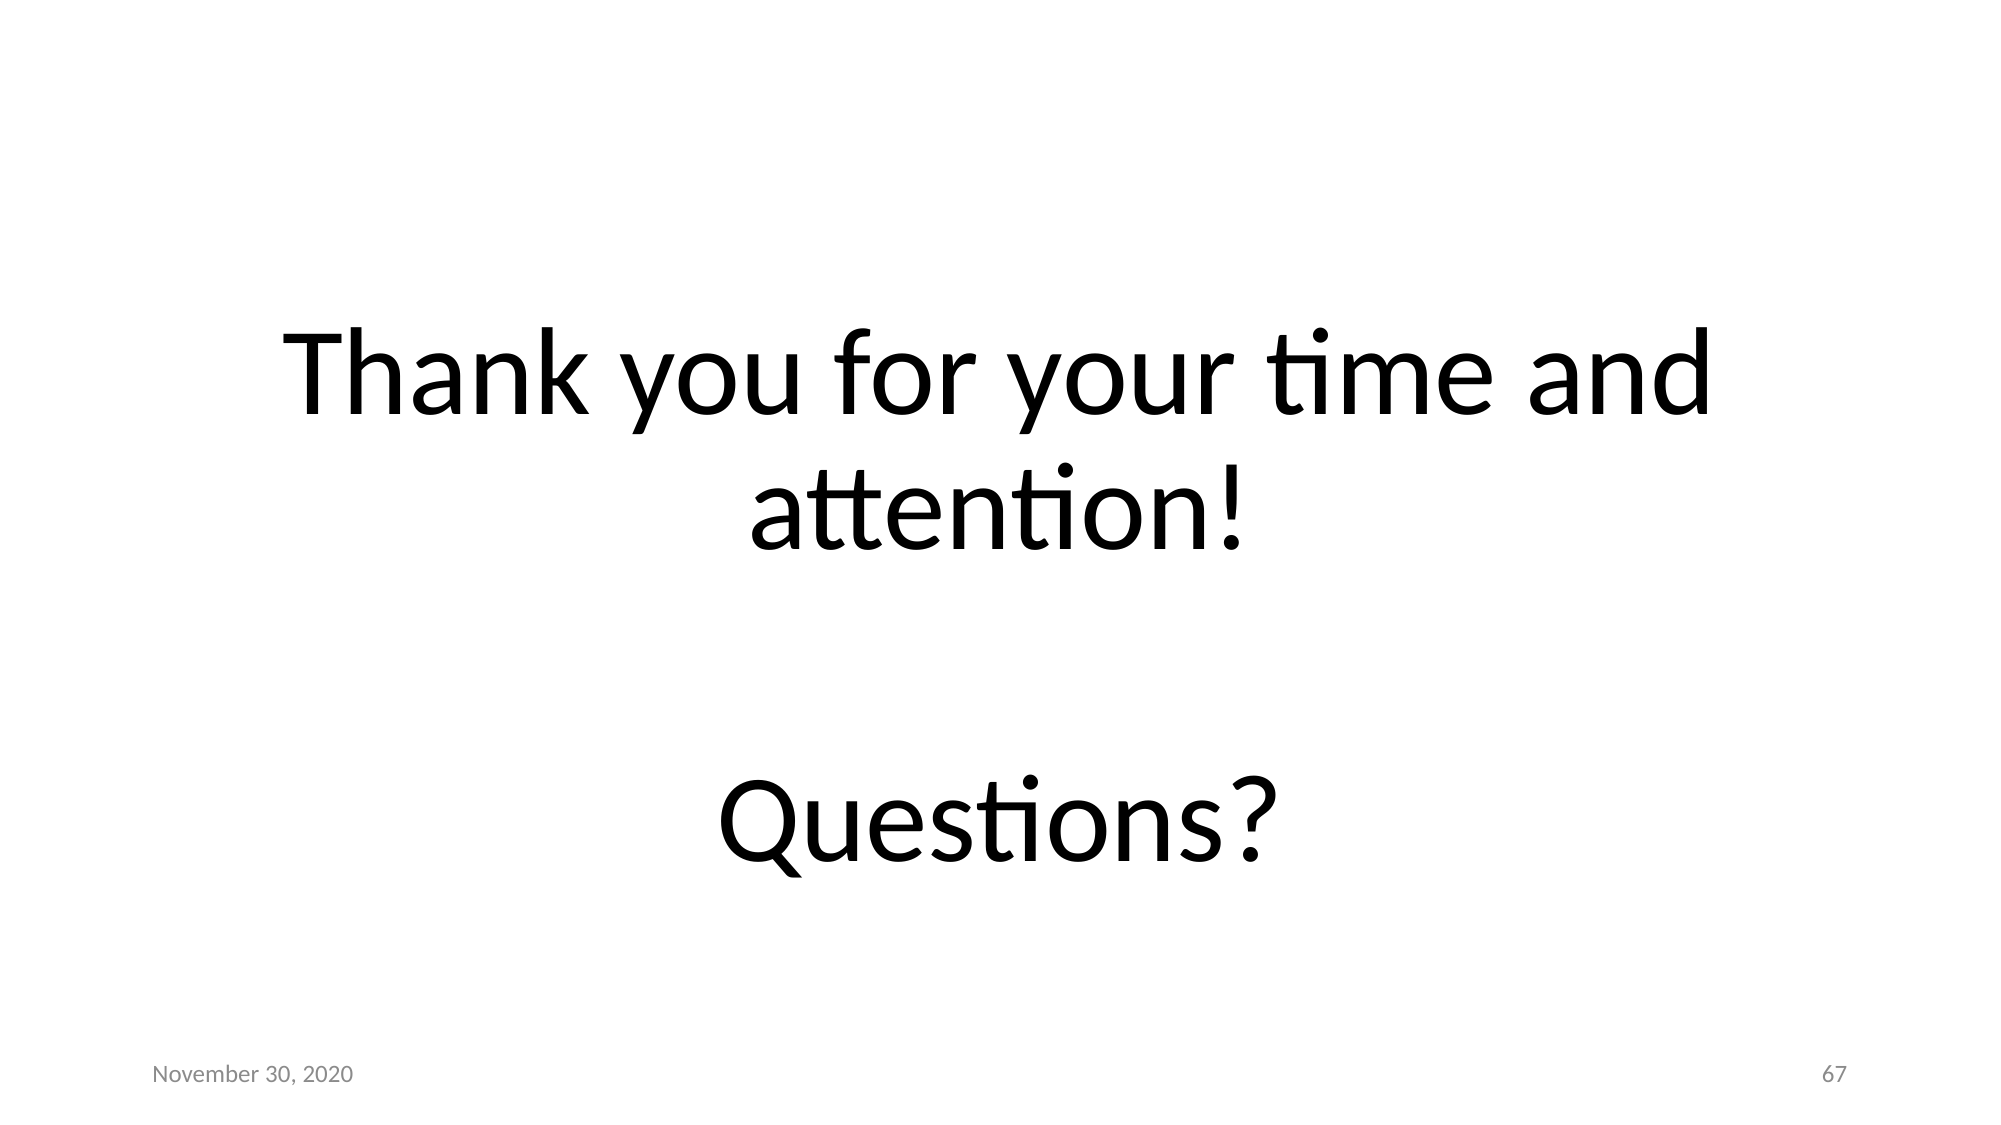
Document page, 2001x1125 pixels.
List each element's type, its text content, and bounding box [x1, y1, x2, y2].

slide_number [137, 1042, 588, 1103]
list Thank you for your time and attention! Questions? [137, 299, 1863, 1014]
slide_number 67 [1412, 1042, 1863, 1103]
